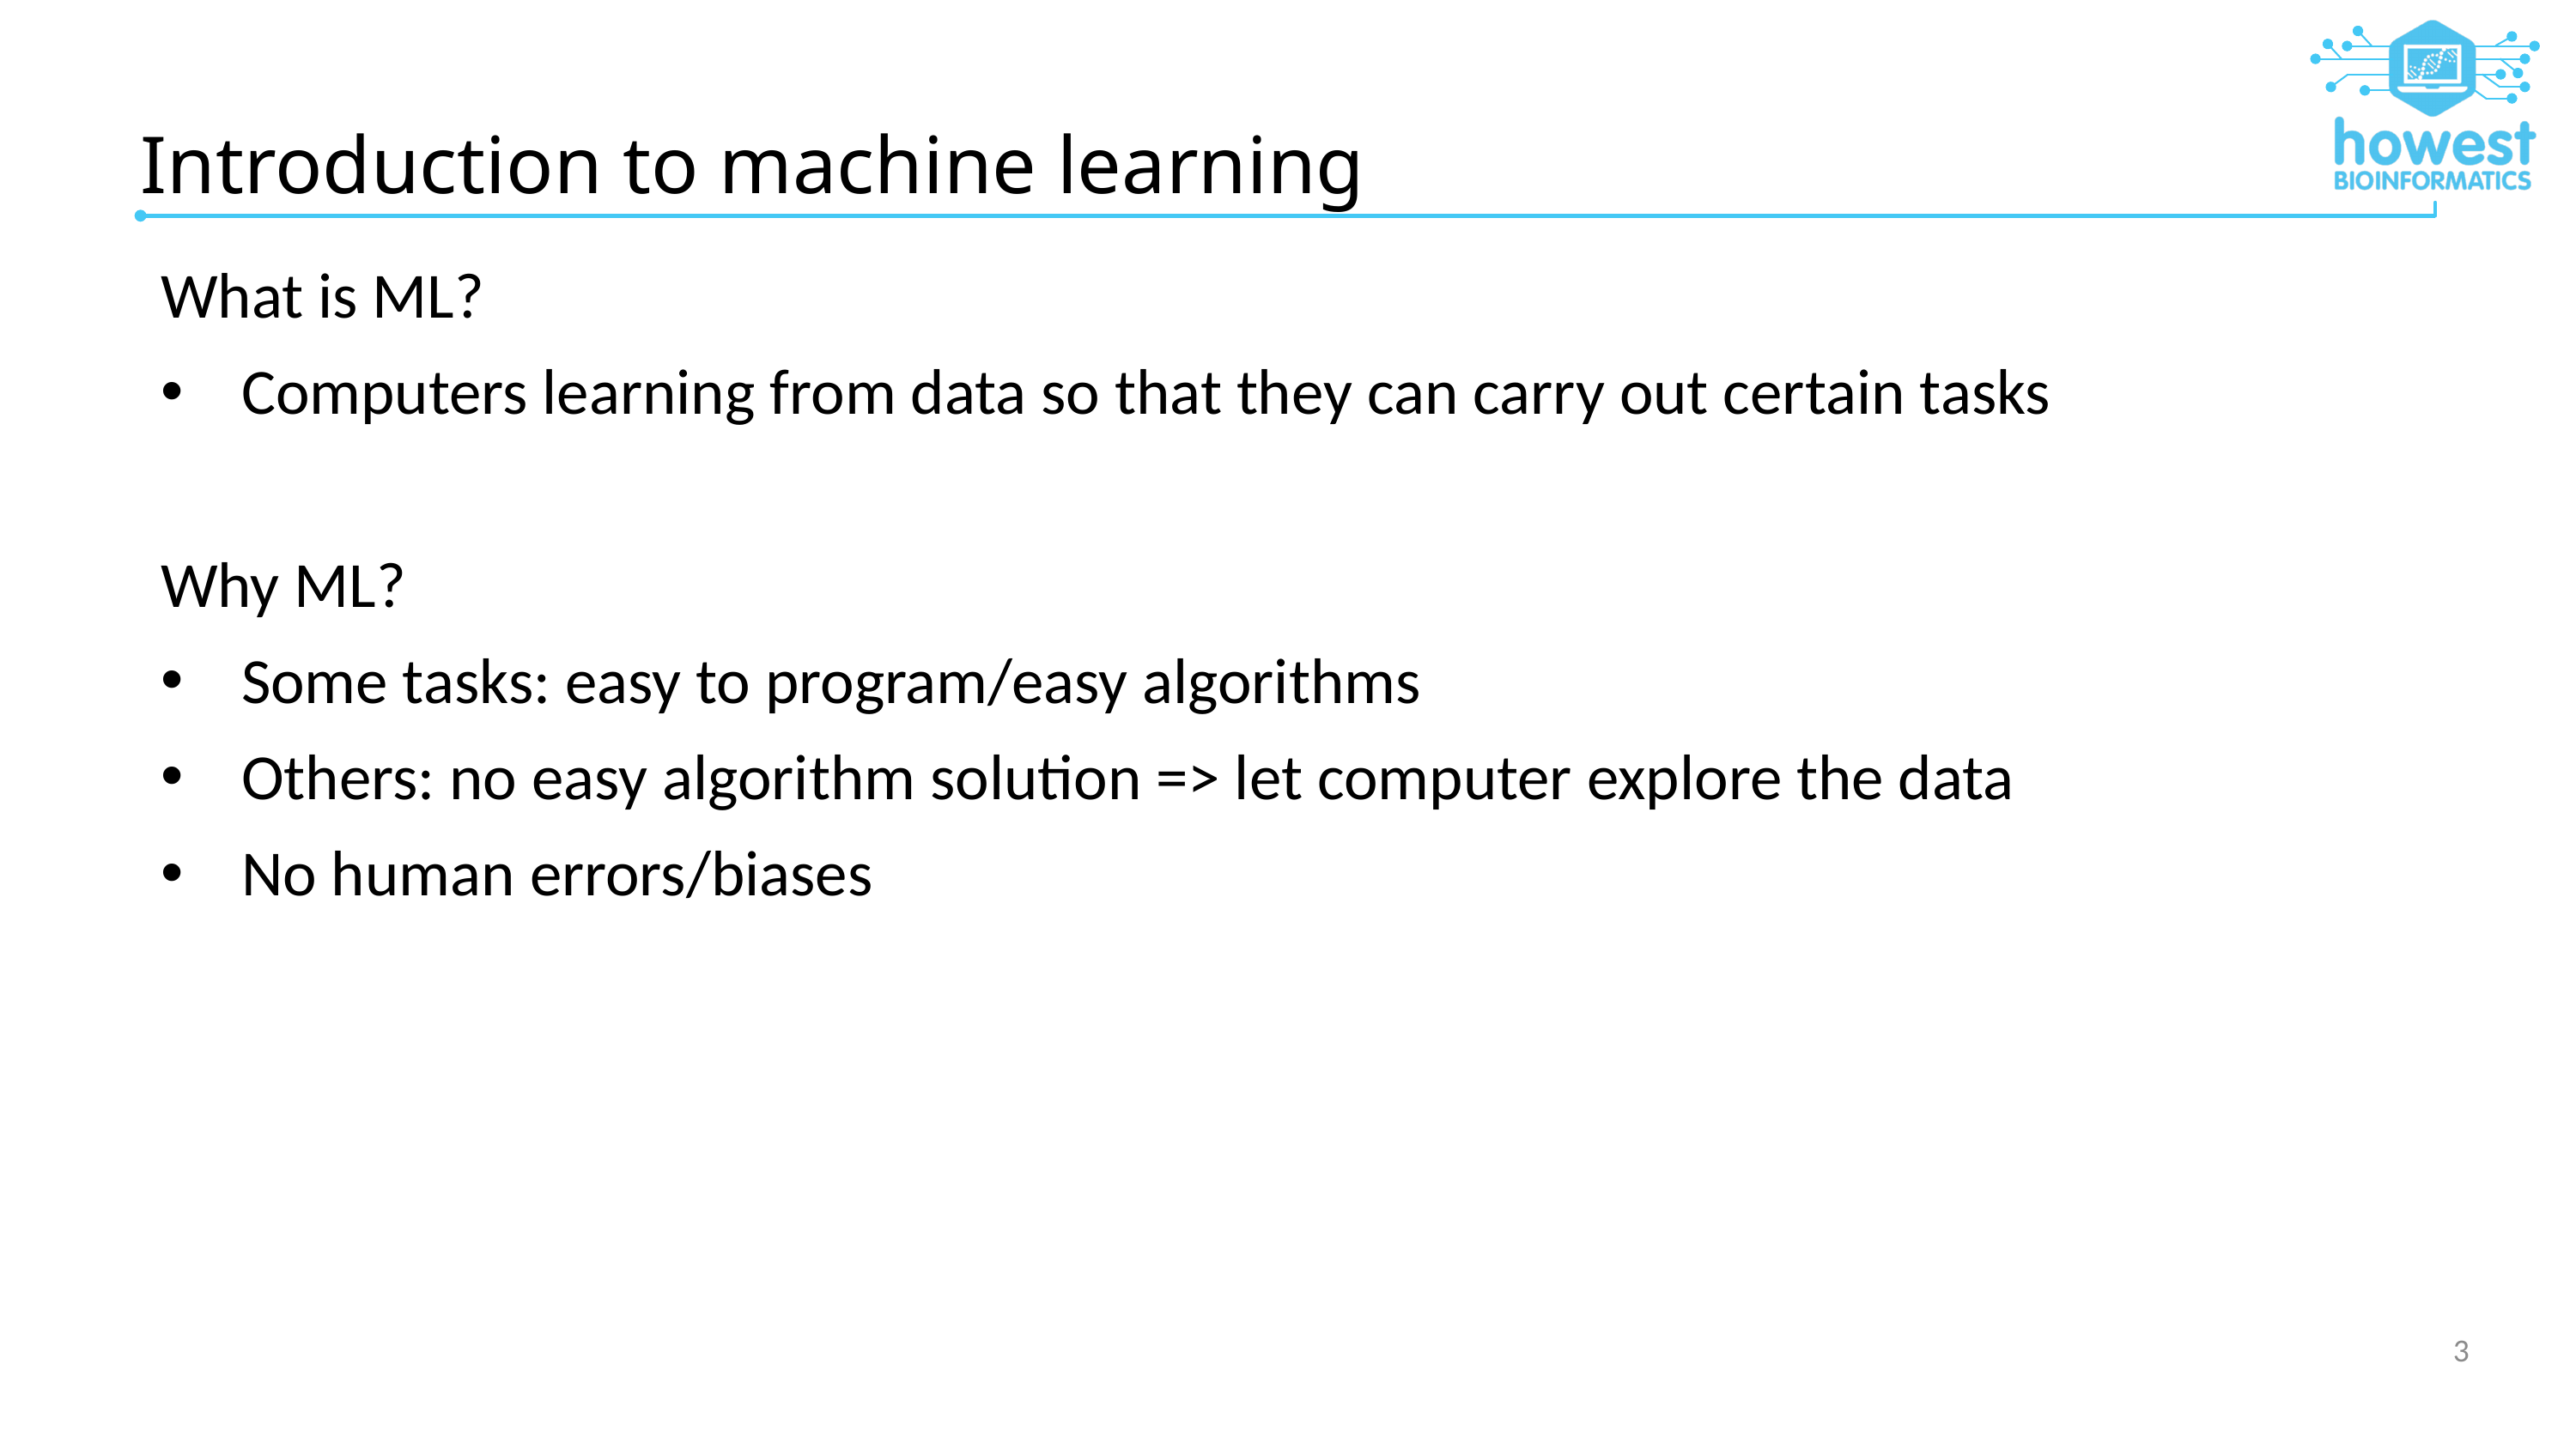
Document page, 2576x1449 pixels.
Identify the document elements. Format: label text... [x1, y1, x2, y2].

list What is ML? Computers learning from data so that they can carry out certain tasks Why ML? Some tasks: easy to program/easy algorithms Others: no easy algorithm solution => let computer explore the data No human errors/biases [148, 256, 2483, 1116]
slide_number 3 [2341, 1310, 2482, 1388]
title Introduction to machine learning [140, 124, 2252, 215]
picture [2312, 0, 2559, 228]
